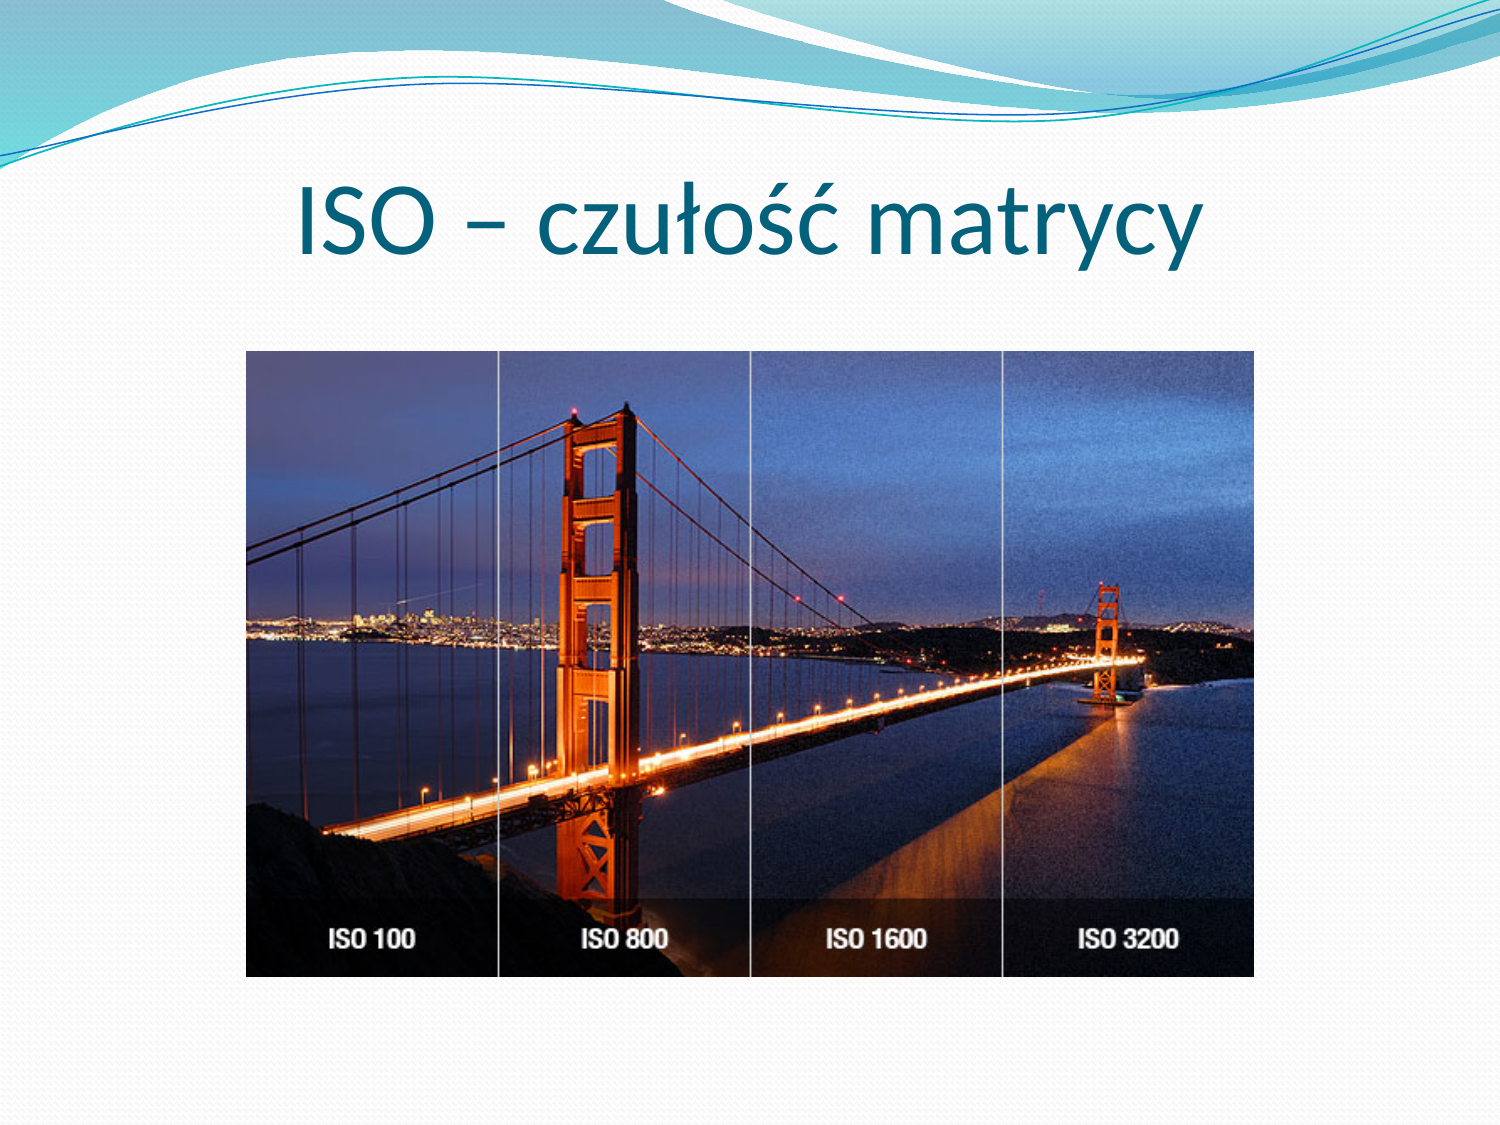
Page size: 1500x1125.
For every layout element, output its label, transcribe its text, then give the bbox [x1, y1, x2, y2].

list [245, 351, 1255, 977]
title ISO – czułość matrycy [75, 115, 1425, 303]
